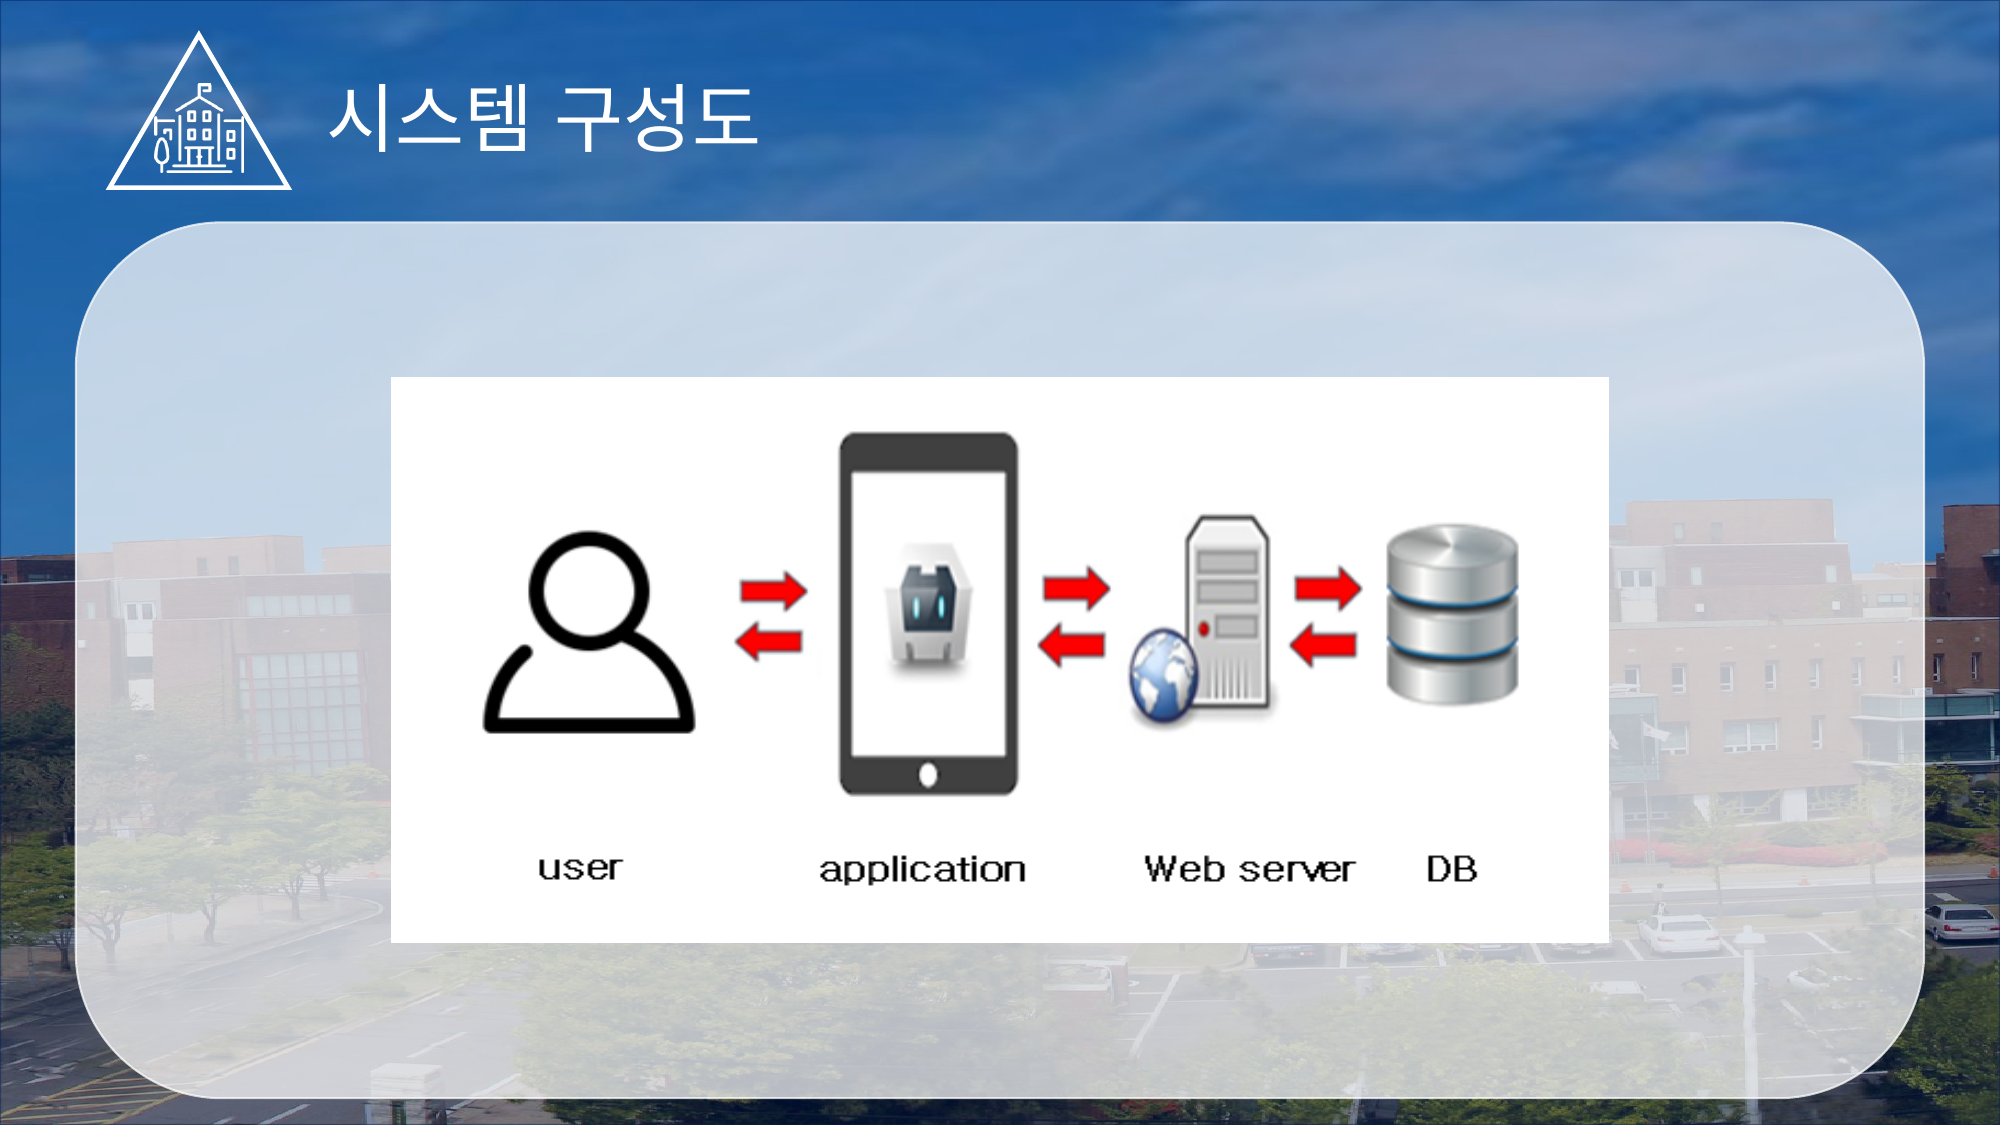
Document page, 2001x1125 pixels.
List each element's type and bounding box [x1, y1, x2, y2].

picture [0, 0, 2000, 1125]
text_box [109, 34, 289, 188]
